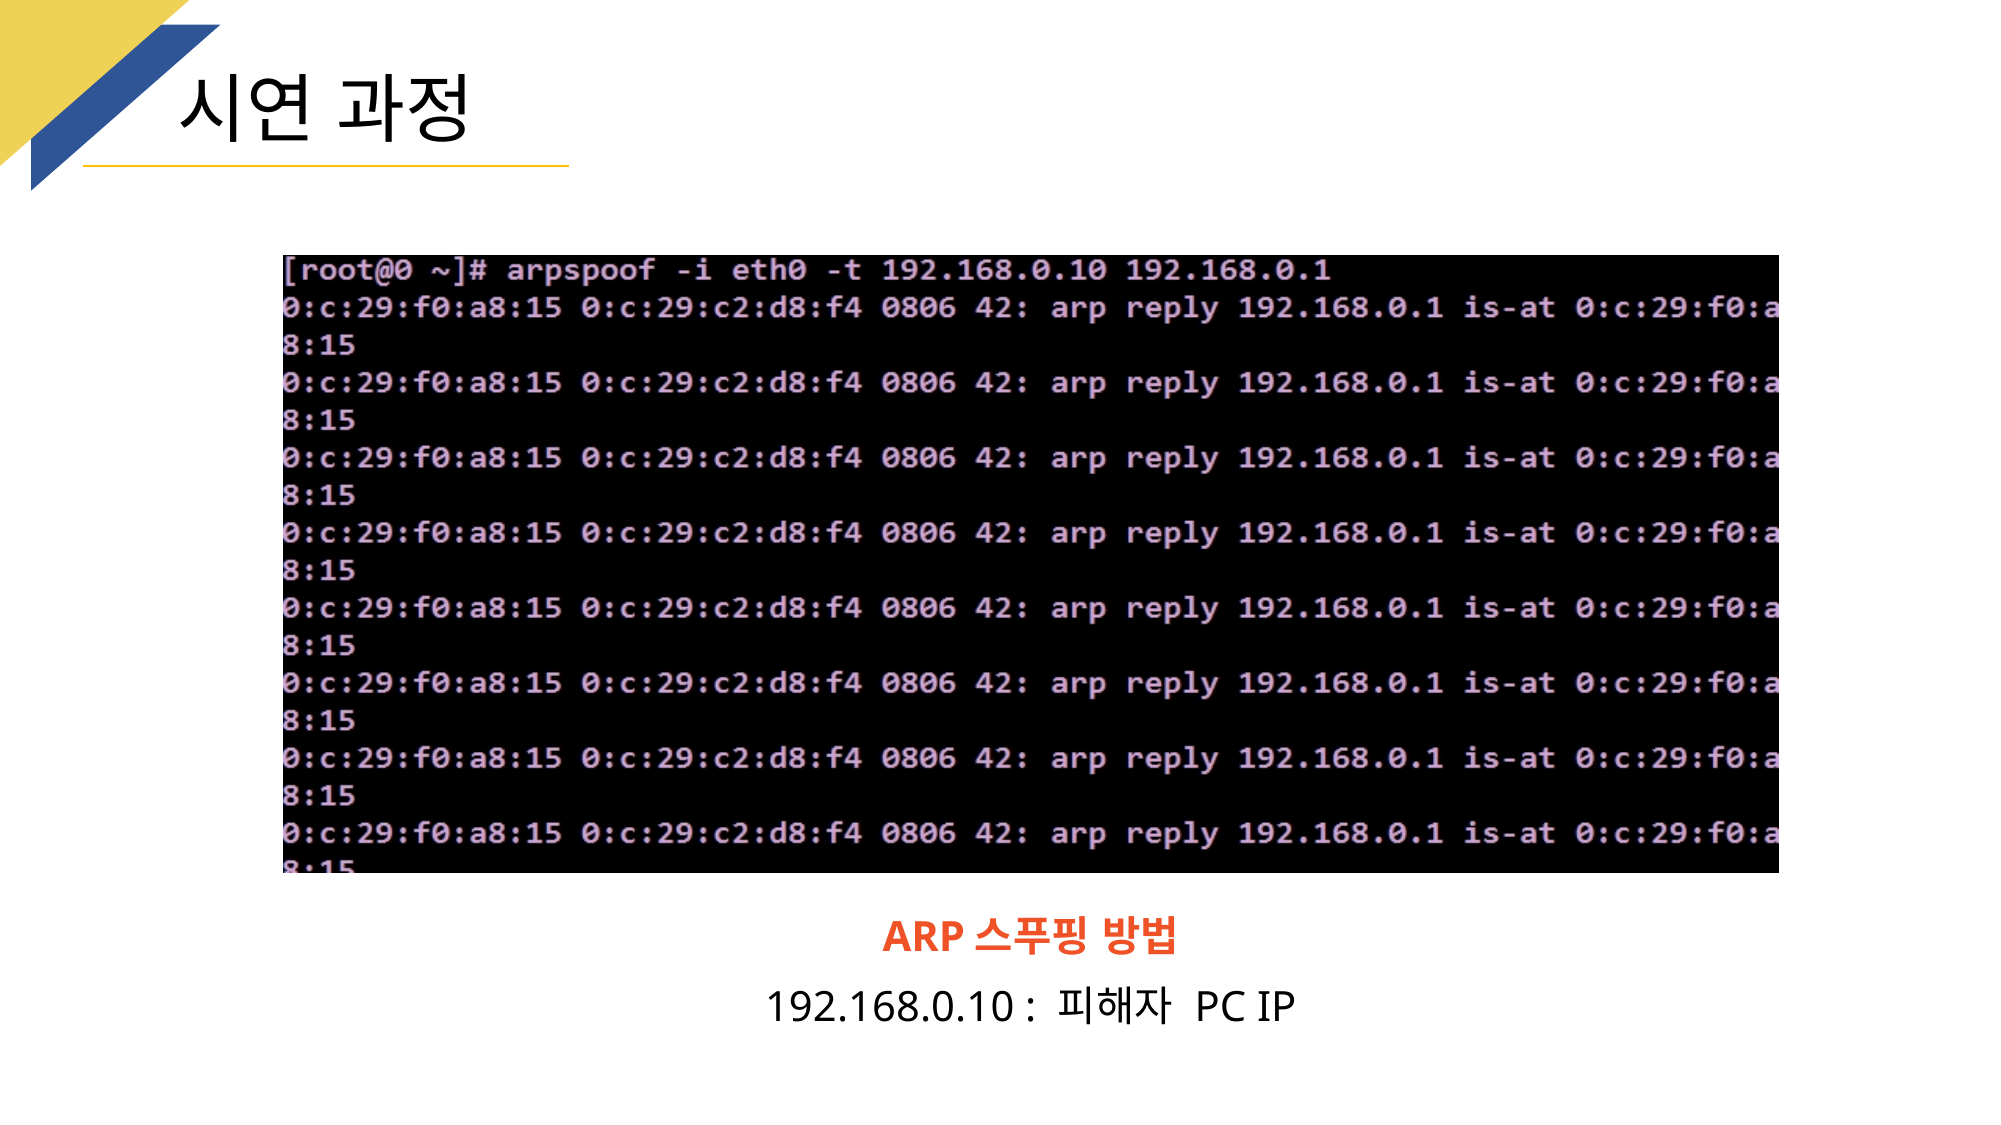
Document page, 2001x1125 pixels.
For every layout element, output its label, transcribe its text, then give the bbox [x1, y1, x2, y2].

text_box [126, 23, 224, 58]
text_box 192.168.0.10 : 피해자 PC IP [283, 972, 1779, 1038]
text_box [30, 96, 83, 193]
picture [283, 255, 1779, 873]
text_box [0, 0, 191, 168]
text_box ARP스푸핑 방법 [283, 901, 1779, 967]
title 시연 과정 [83, 58, 570, 165]
